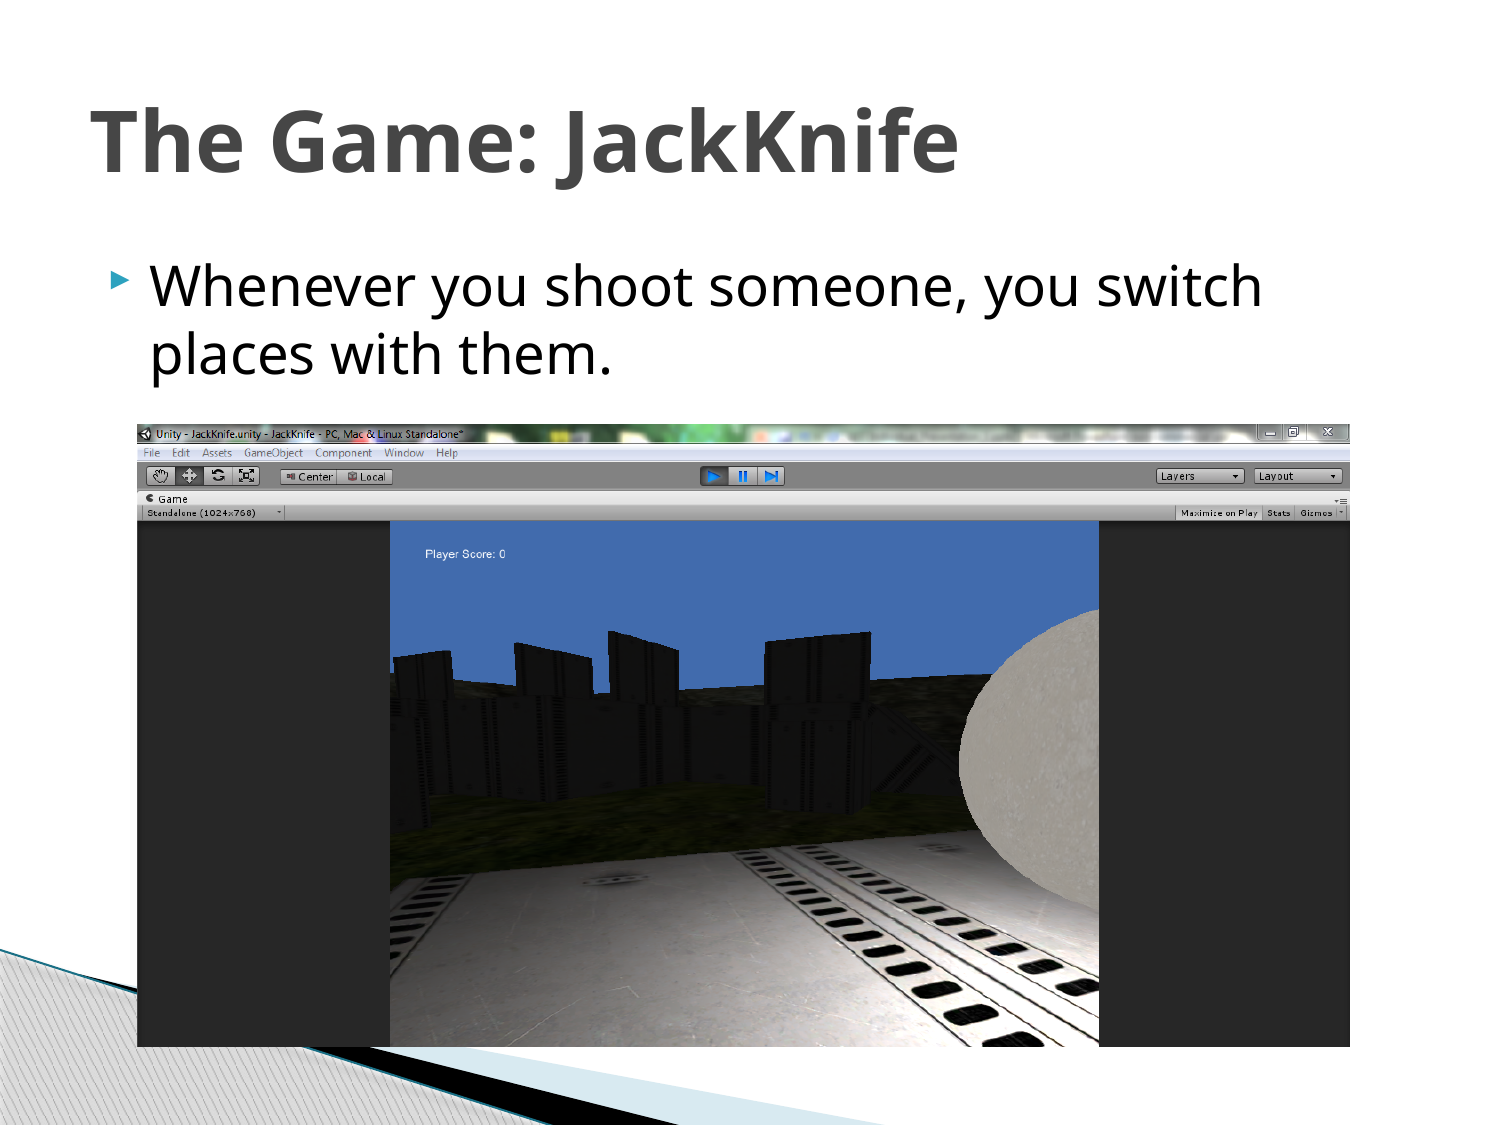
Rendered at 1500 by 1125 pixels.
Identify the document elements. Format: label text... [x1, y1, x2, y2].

list Whenever you shoot someone, you switch places with them. [75, 243, 1425, 986]
picture [137, 424, 1351, 1048]
title The Game: JackKnife [75, 45, 1425, 233]
